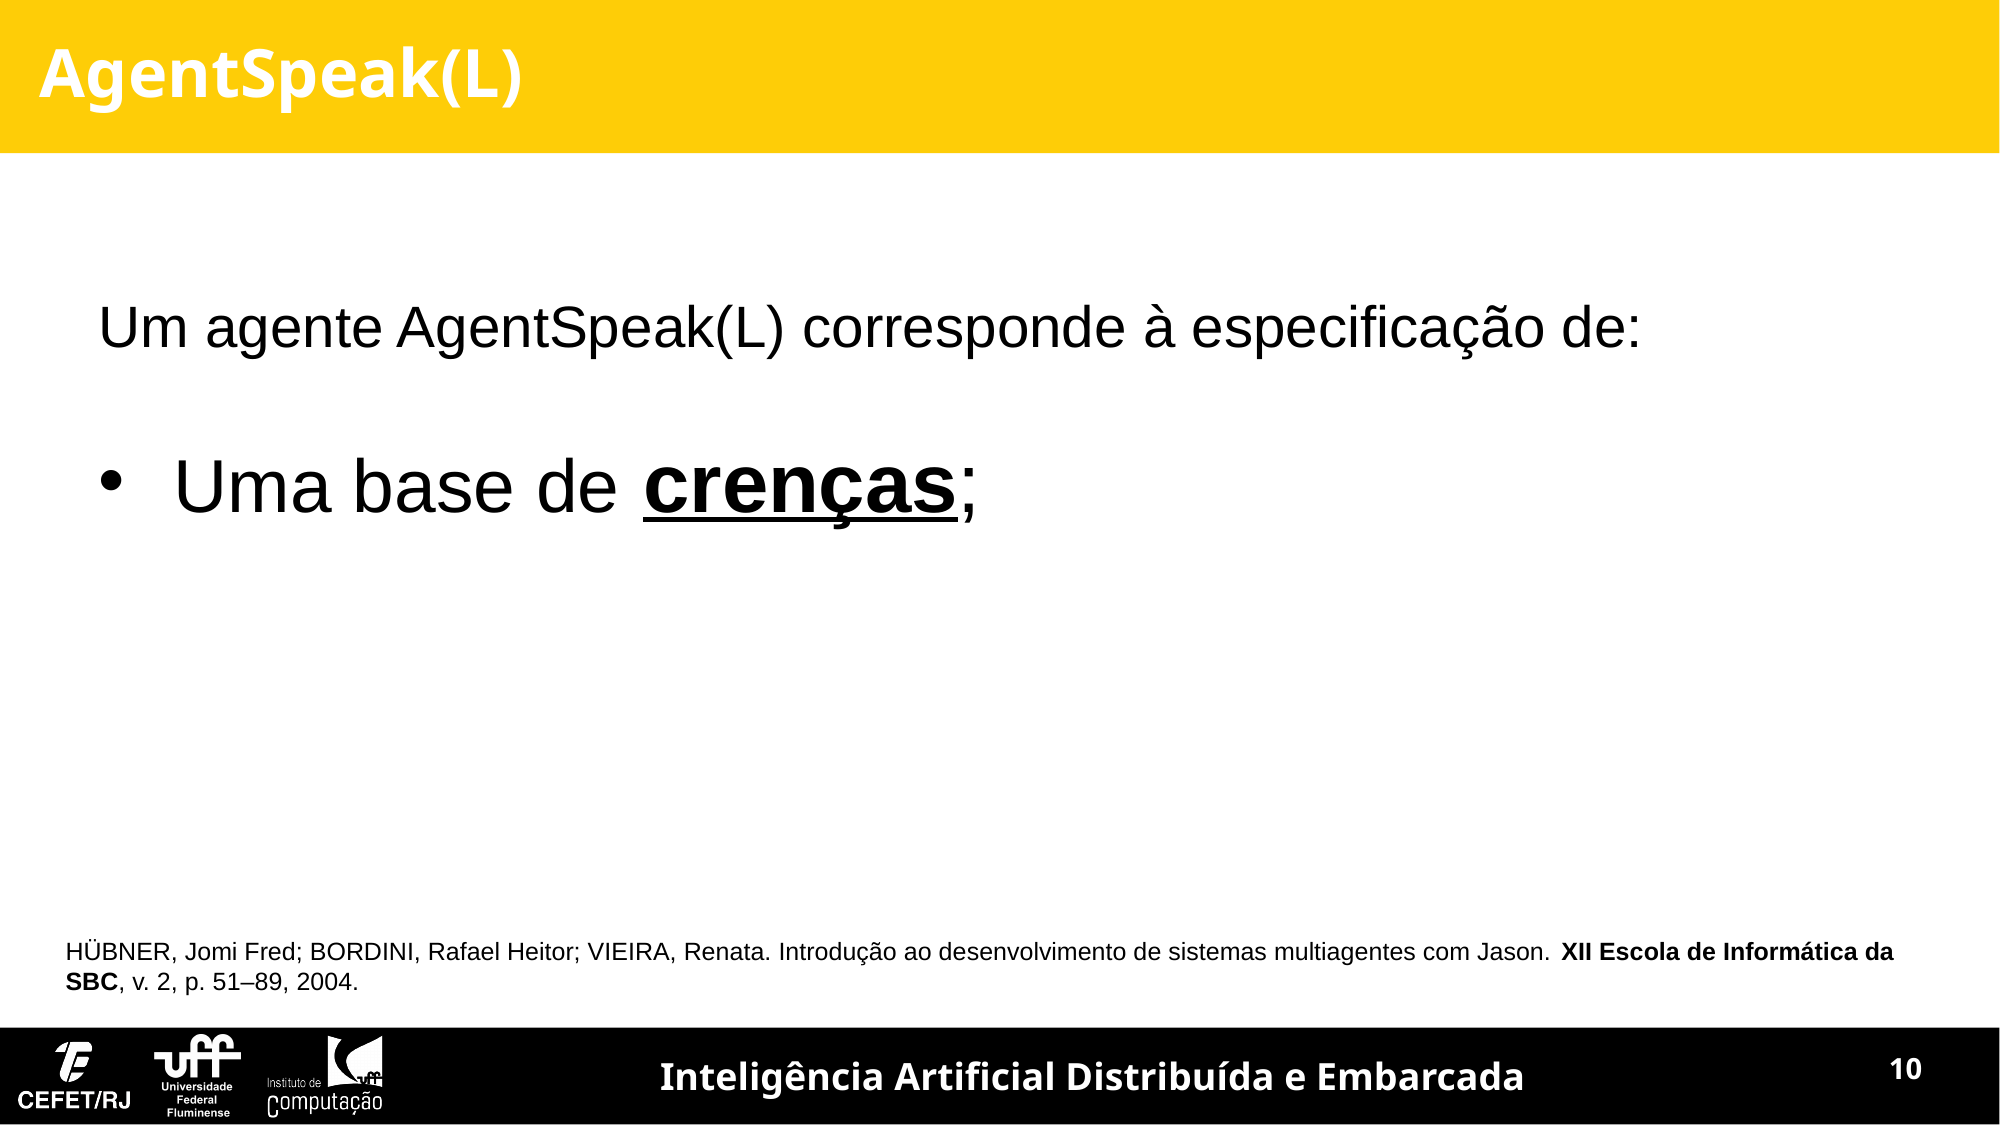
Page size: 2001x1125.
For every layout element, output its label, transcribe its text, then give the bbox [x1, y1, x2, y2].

picture [18, 1021, 130, 1125]
text_box AgentSpeak(L) [25, 23, 2000, 119]
picture [153, 1033, 242, 1122]
text_box HÜBNER, Jomi Fred; BORDINI, Rafael Heitor; VIEIRA, Renata. Introdução ao desenvolvimento de sistemas multiagentes com Jason. XII Escola de Informática da SBC, v. 2, p. 51–89, 2004. [50, 928, 1940, 1003]
picture [265, 1033, 384, 1118]
text_box Um agente AgentSpeak(L) corresponde à especificação de: Uma base de crenças; [83, 282, 1862, 677]
